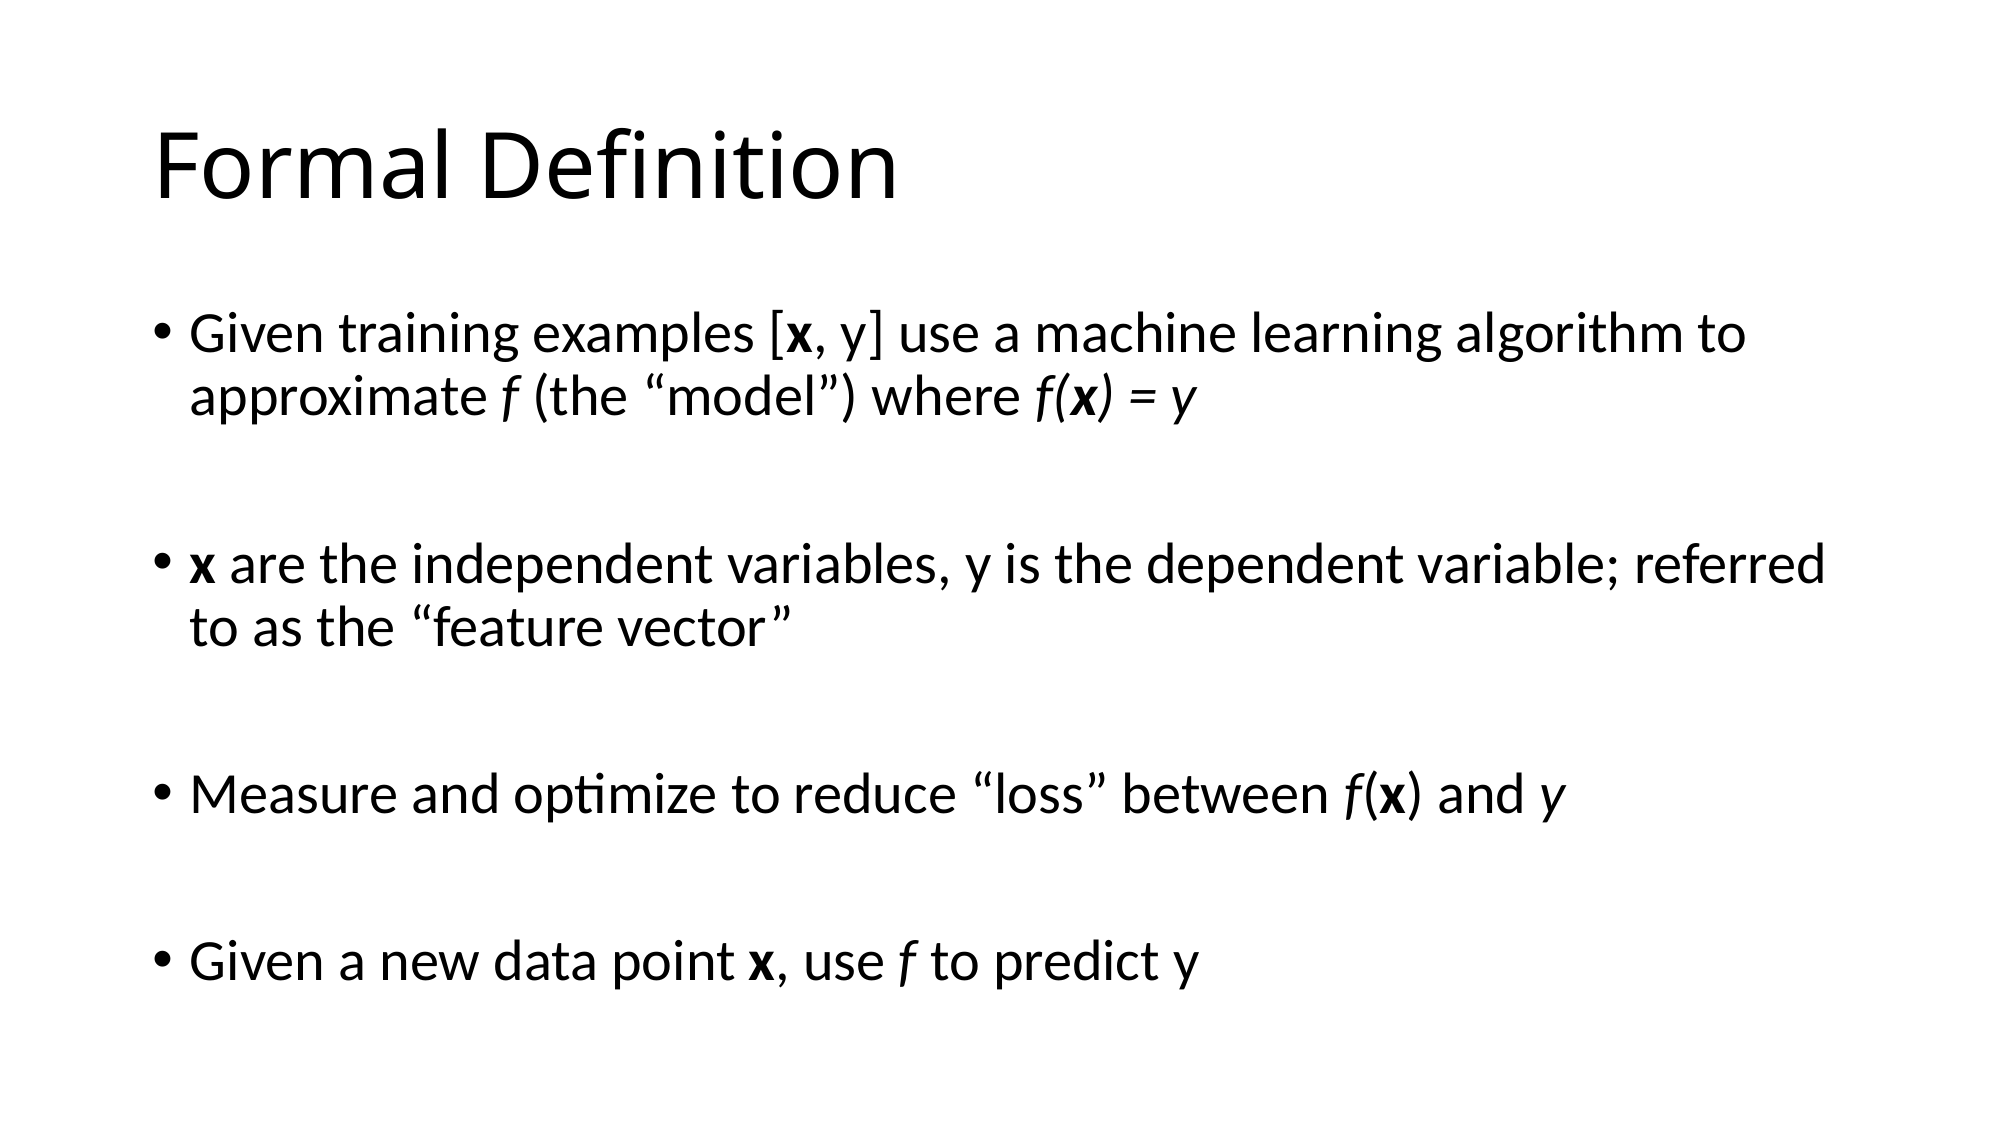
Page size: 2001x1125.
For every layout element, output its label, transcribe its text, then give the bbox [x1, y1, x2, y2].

list Given training examples [x, y] use a machine learning algorithm to approximate f (the “model”) where f(x) = y x are the independent variables, y is the dependent variable; referred to as the “feature vector” Measure and optimize to reduce “loss” between f(x) and y Given a new data point x, use f to predict y [137, 295, 1863, 1009]
title Formal Definition [137, 59, 1863, 278]
